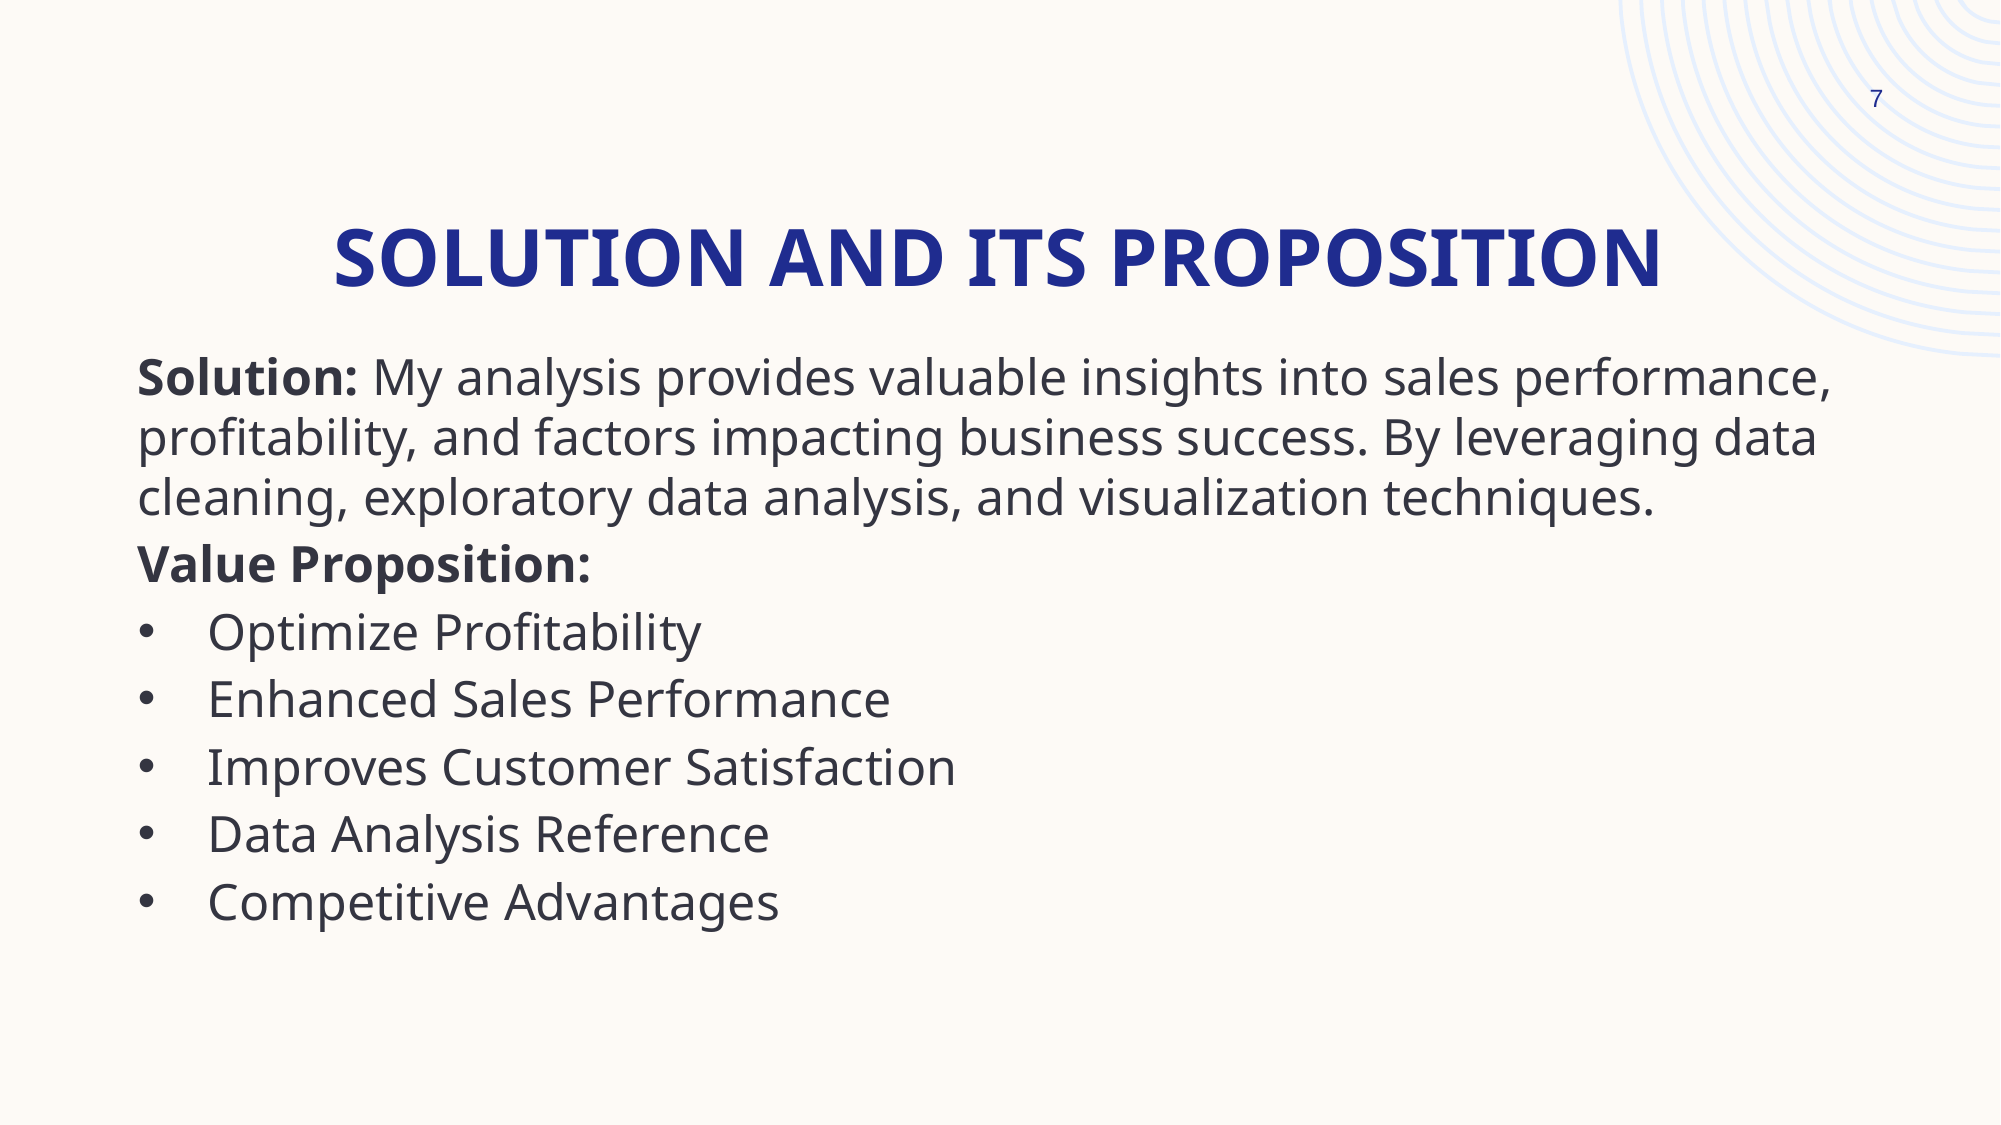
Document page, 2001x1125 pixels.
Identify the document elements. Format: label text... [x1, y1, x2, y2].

slide_number 7 [1795, 75, 1958, 120]
list Solution: My analysis provides valuable insights into sales performance, profitability, and factors impacting business success. By leveraging data cleaning, exploratory data analysis, and visualization techniques. Value Proposition: Optimize Profitability Enhanced Sales Performance Improves Customer Satisfaction Data Analysis Reference Competitive Advantages [123, 337, 1875, 1033]
title SOLUTION AND ITS PROPOSITION [124, 199, 1875, 326]
